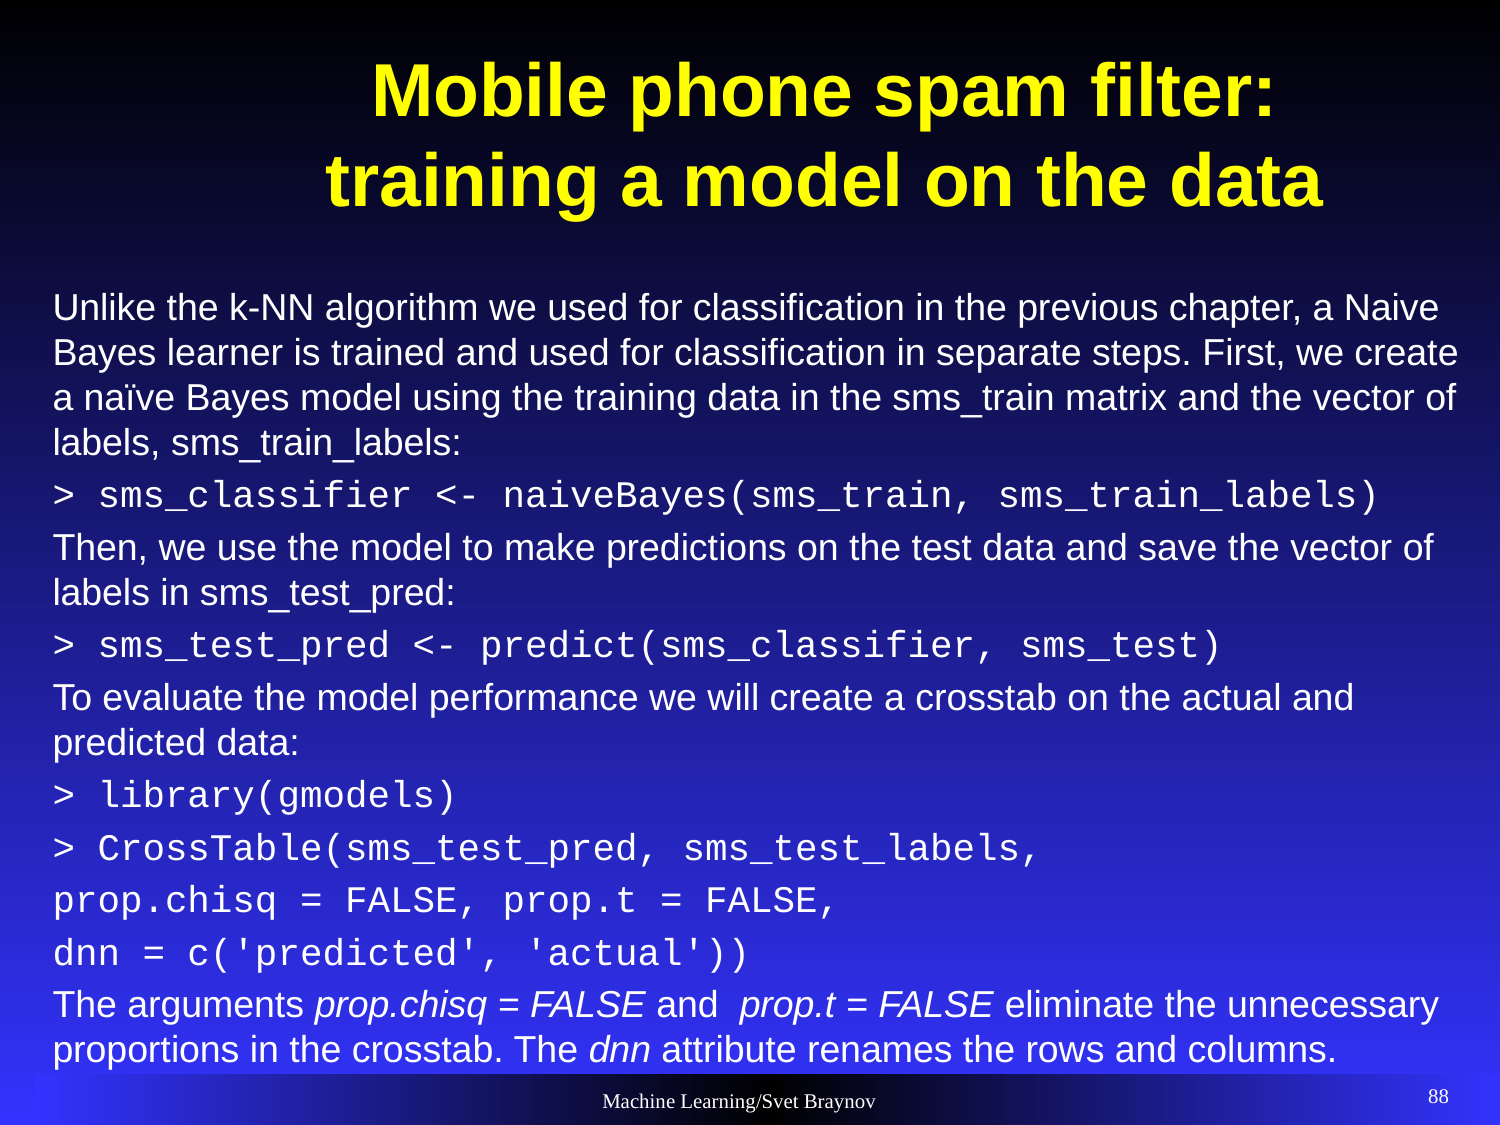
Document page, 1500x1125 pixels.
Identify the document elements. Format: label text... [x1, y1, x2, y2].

title Mobile phone spam filter: training a model on the data [187, 37, 1463, 225]
list Unlike the k-NN algorithm we used for classification in the previous chapter, a Naive Bayes learner is trained and used for classification in separate steps. First, we create a naïve Bayes model using the training data in the sms_train matrix and the vector of labels, sms_train_labels: > sms_classifier <- naiveBayes(sms_train, sms_train_labels) Then, we use the model to make predictions on the test data and save the vector of labels in sms_test_pred: > sms_test_pred <- predict(sms_classifier, sms_test) To evaluate the model performance we will create a crosstab on the actual and predicted data: > library(gmodels) > CrossTable(sms_test_pred, sms_test_labels, prop.chisq = FALSE, prop.t = FALSE, dnn = c('predicted', 'actual')) The arguments prop.chisq = FALSE and prop.t = FALSE eliminate the unnecessary proportions in the crosstab. The dnn attribute renames the rows and columns. [37, 274, 1480, 951]
slide_number 88 [1413, 1074, 1500, 1125]
